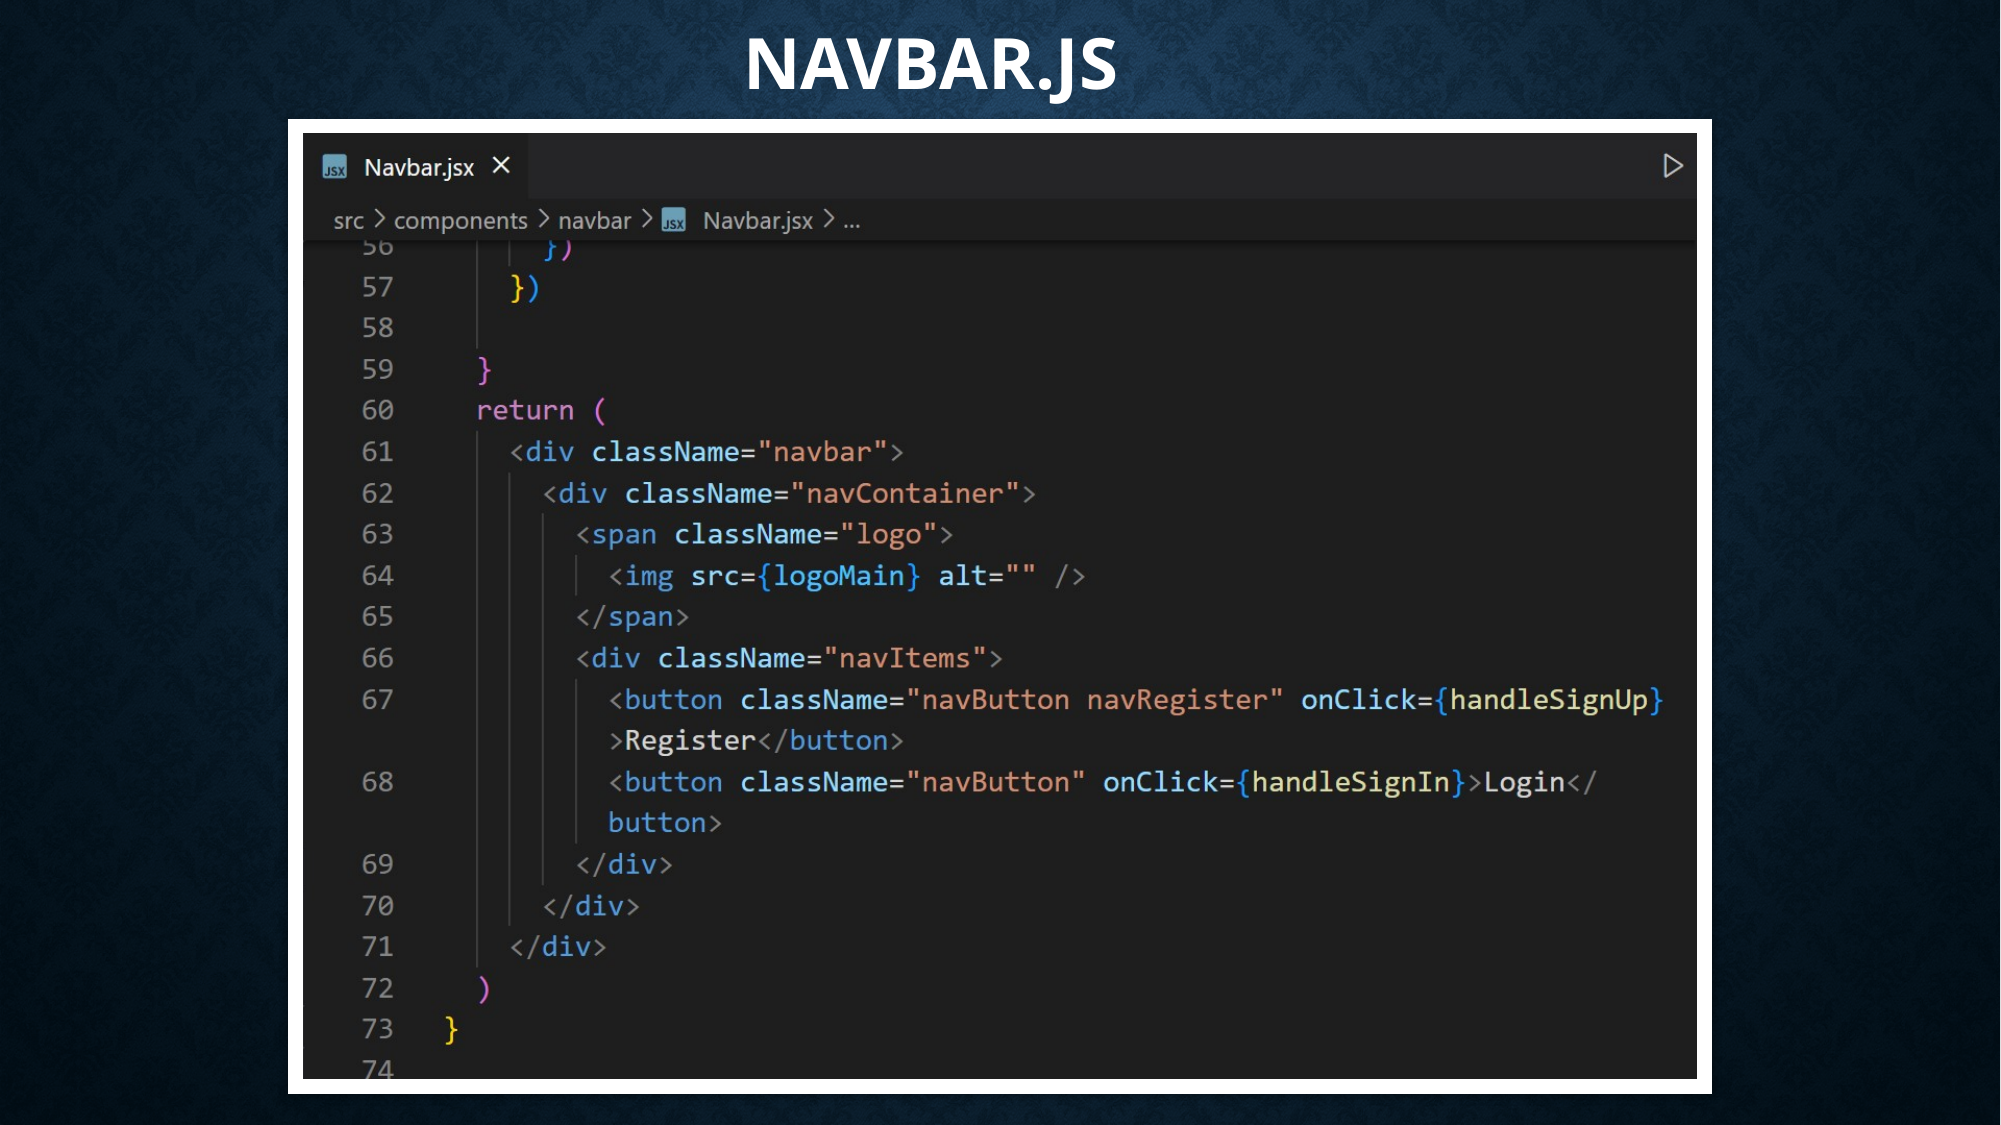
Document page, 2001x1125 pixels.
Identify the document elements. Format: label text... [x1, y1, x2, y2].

title Navbar.js [81, 0, 1780, 218]
picture [301, 132, 1698, 1080]
